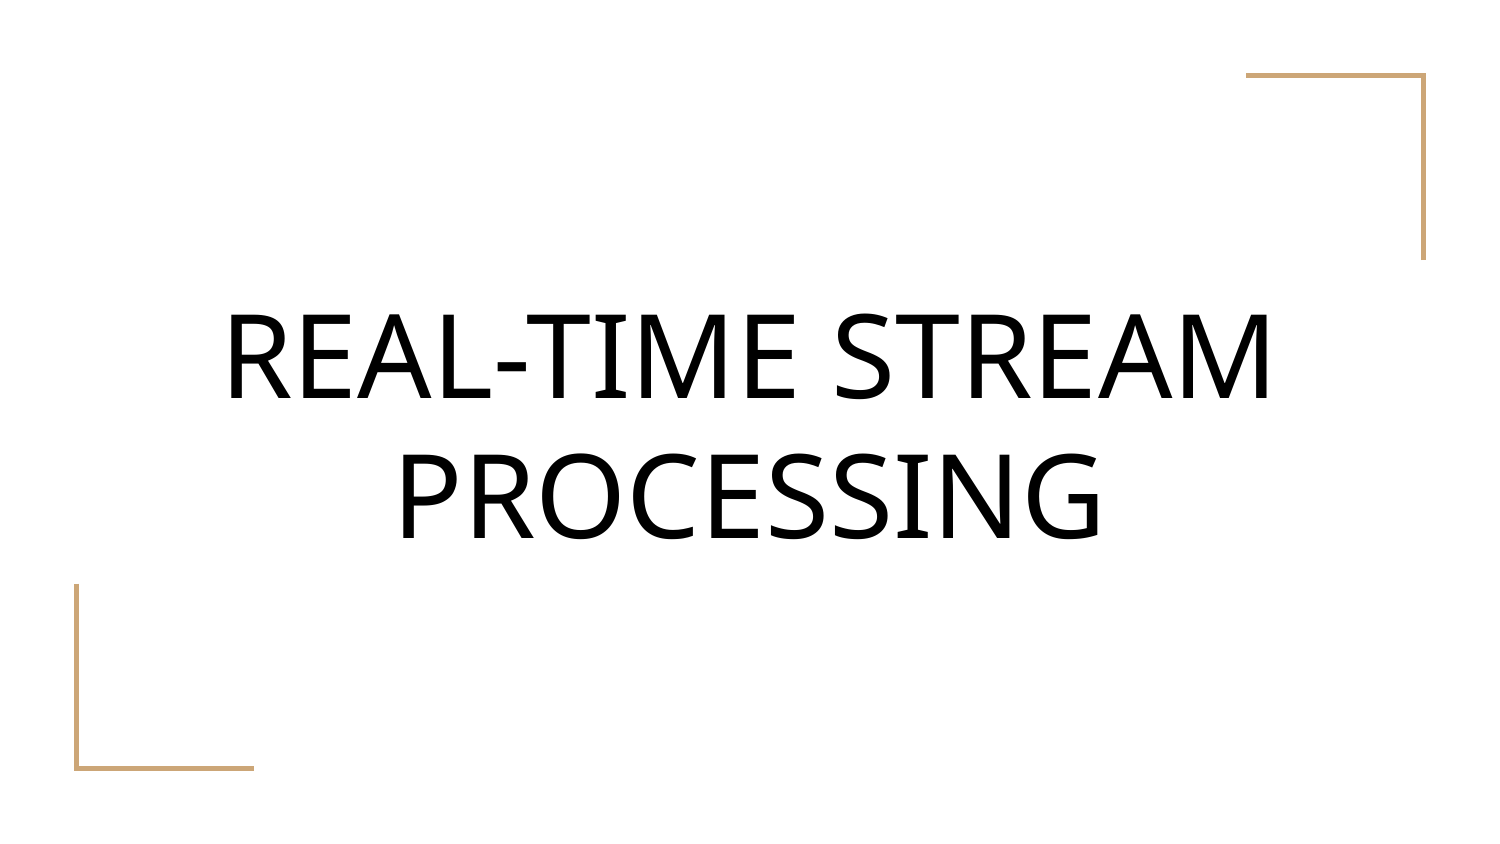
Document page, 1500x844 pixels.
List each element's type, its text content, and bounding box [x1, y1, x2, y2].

title REAL-TIME STREAM PROCESSING [126, 296, 1374, 548]
